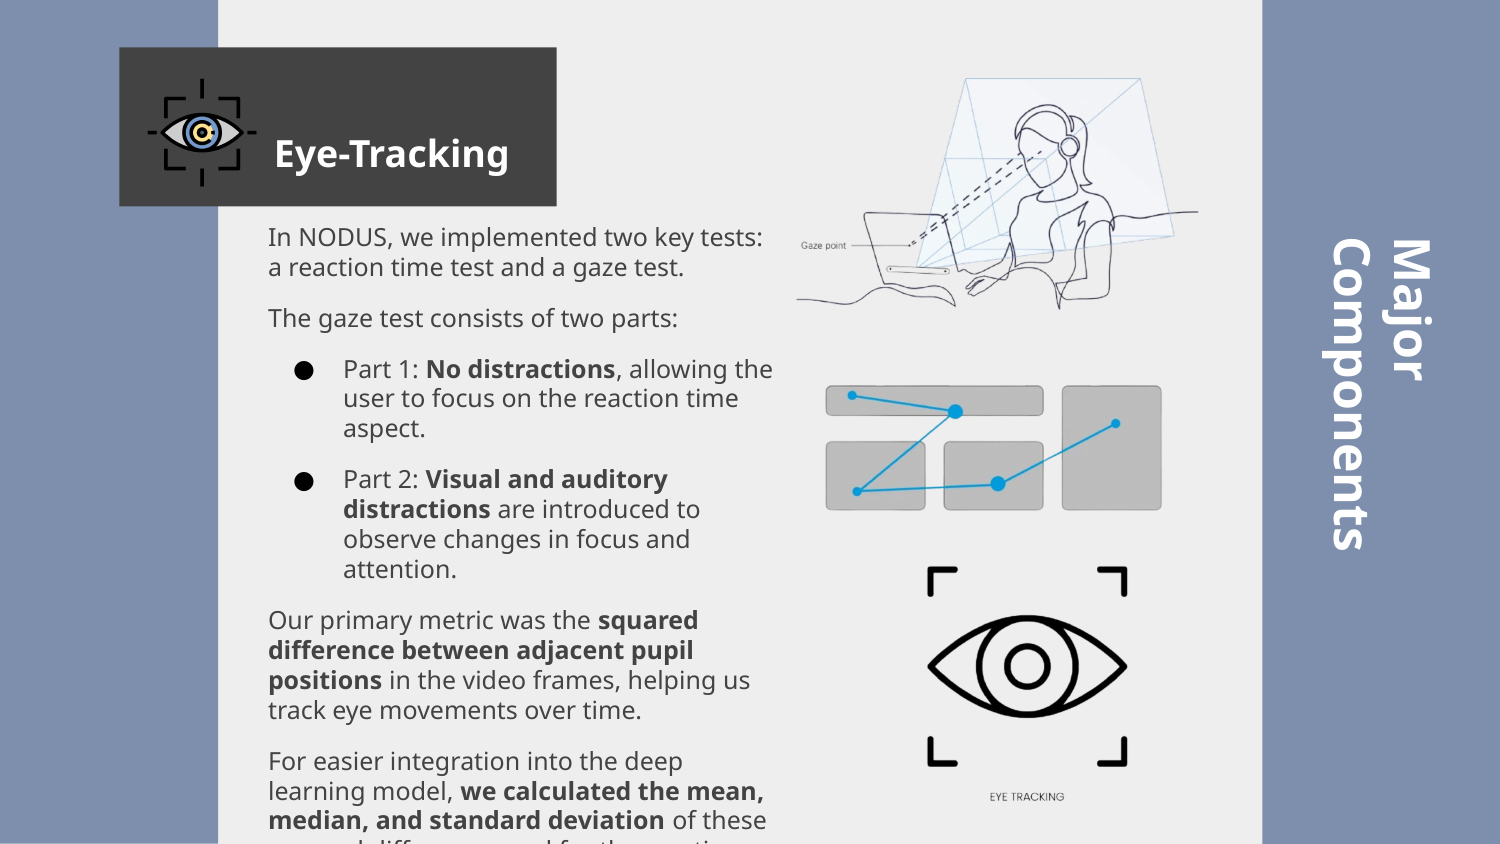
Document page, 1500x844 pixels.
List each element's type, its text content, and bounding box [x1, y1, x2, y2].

title Major Components [1344, 221, 1425, 623]
text_box [1262, 0, 1500, 844]
picture [723, 47, 1263, 836]
picture [144, 75, 260, 190]
title Eye-Tracking [264, 126, 689, 190]
subtitle In NODUS, we implemented two key tests: a reaction time test and a gaze test. The gaze test consists of two parts: Part 1: No distractions, allowing the user to focus on the reaction time aspect. Part 2: Visual and auditory distractions are introduced to observe changes in focus and attention. Our primary metric was the squared difference between adjacent pupil positions in the video frames, helping us track eye movements over time. For easier integration into the deep learning model, we calculated the mean, median, and standard deviation of these squared differences and for the reaction time results. [253, 206, 792, 697]
text_box [0, 0, 219, 844]
text_box [119, 47, 557, 207]
